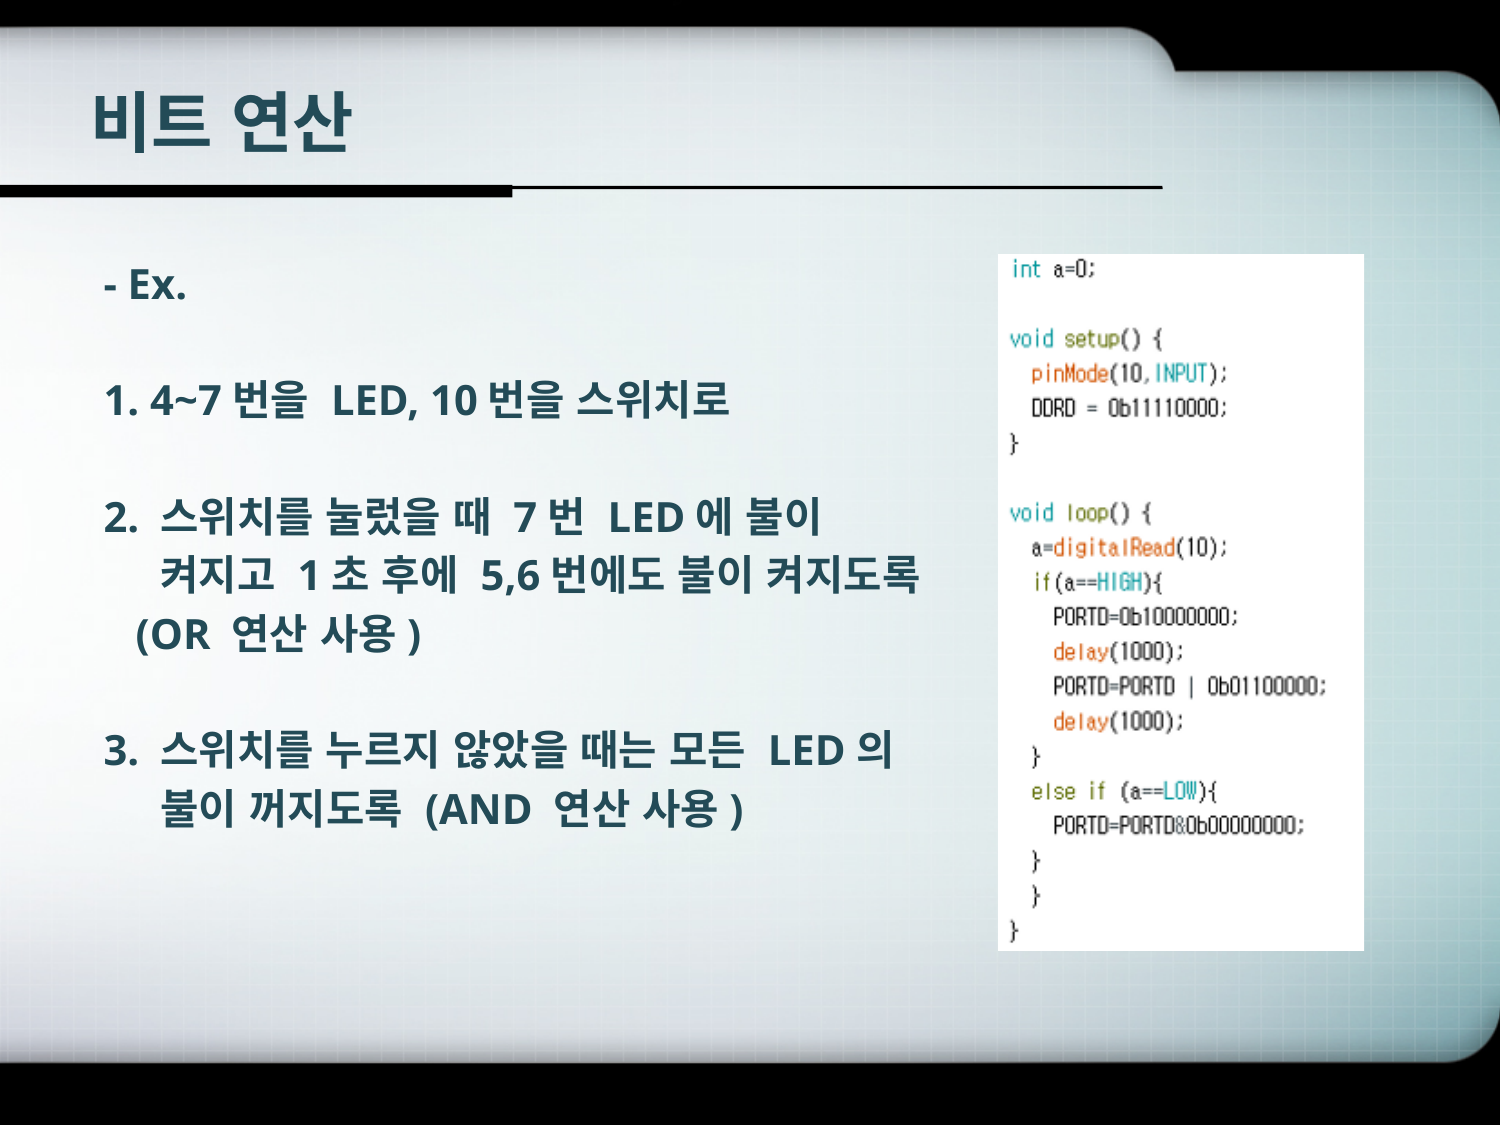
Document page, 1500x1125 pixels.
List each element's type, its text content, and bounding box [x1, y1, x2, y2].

title 비트 연산 [75, 61, 1338, 181]
picture [0, 0, 1500, 1125]
text_box - Ex. 1. 4~7번을 LED, 10번을 스위치로 2. 스위치를 눌렀을 때 7번 LED에 불이 켜지고 1초 후에 5,6번에도 불이 켜지도록 (OR 연산 사용) 3. 스위치를 누르지 않았을 때는 모든 LED의 불이 꺼지도록 (AND 연산 사용) [88, 249, 1211, 929]
